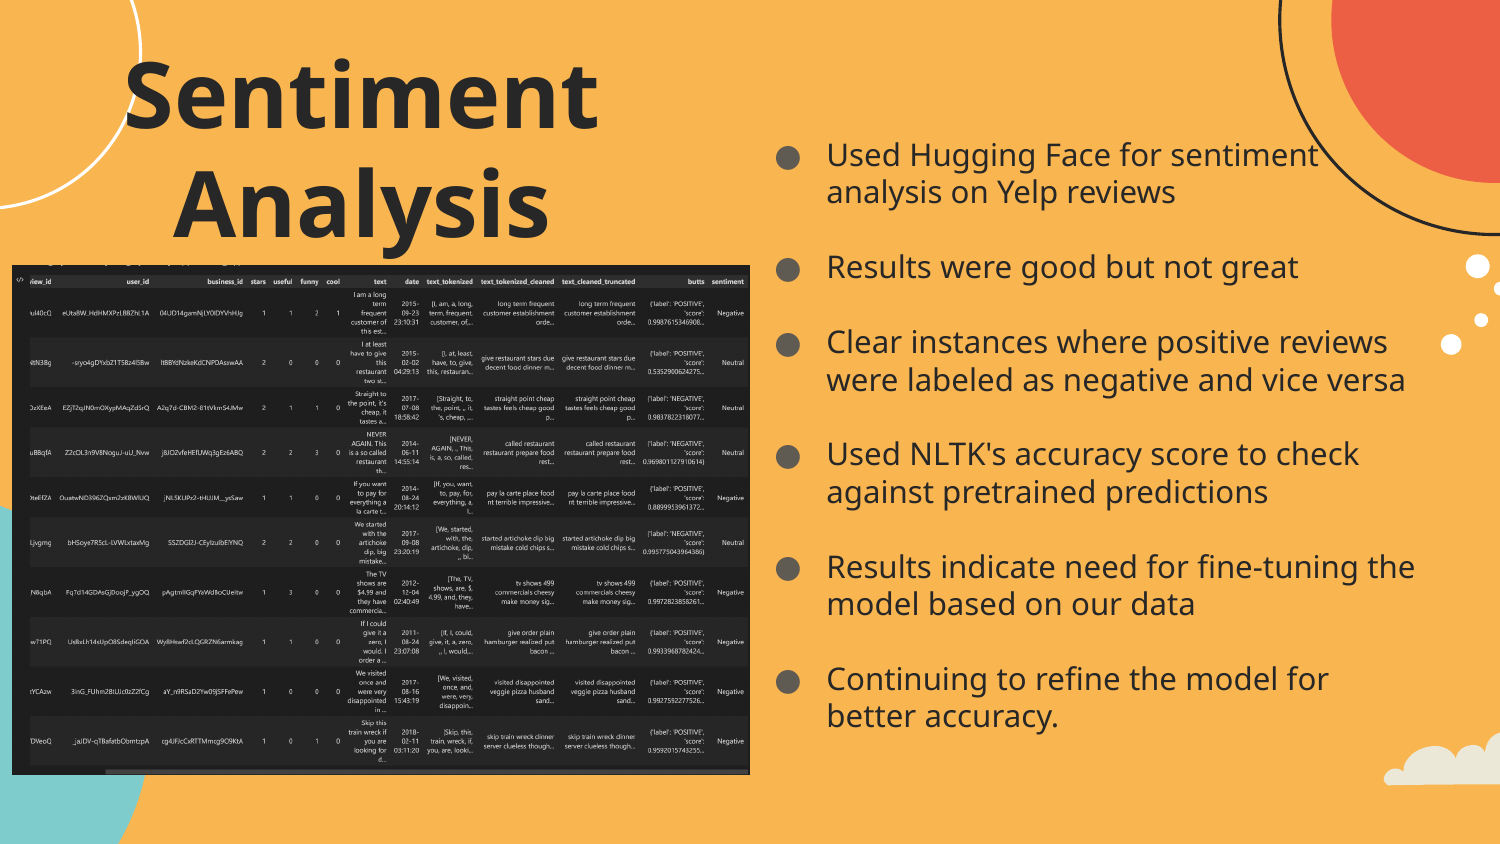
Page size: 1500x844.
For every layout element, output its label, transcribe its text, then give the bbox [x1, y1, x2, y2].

picture [11, 265, 751, 775]
title Sentiment Analysis [68, 43, 657, 250]
subtitle Used Hugging Face for sentiment analysis on Yelp reviews Results were good but not great Clear instances where positive reviews were labeled as negative and vice versa Used NLTK's accuracy score to check against pretrained predictions Results indicate need for fine-tuning the model based on our data Continuing to refine the model for better accuracy. [736, 91, 1438, 816]
